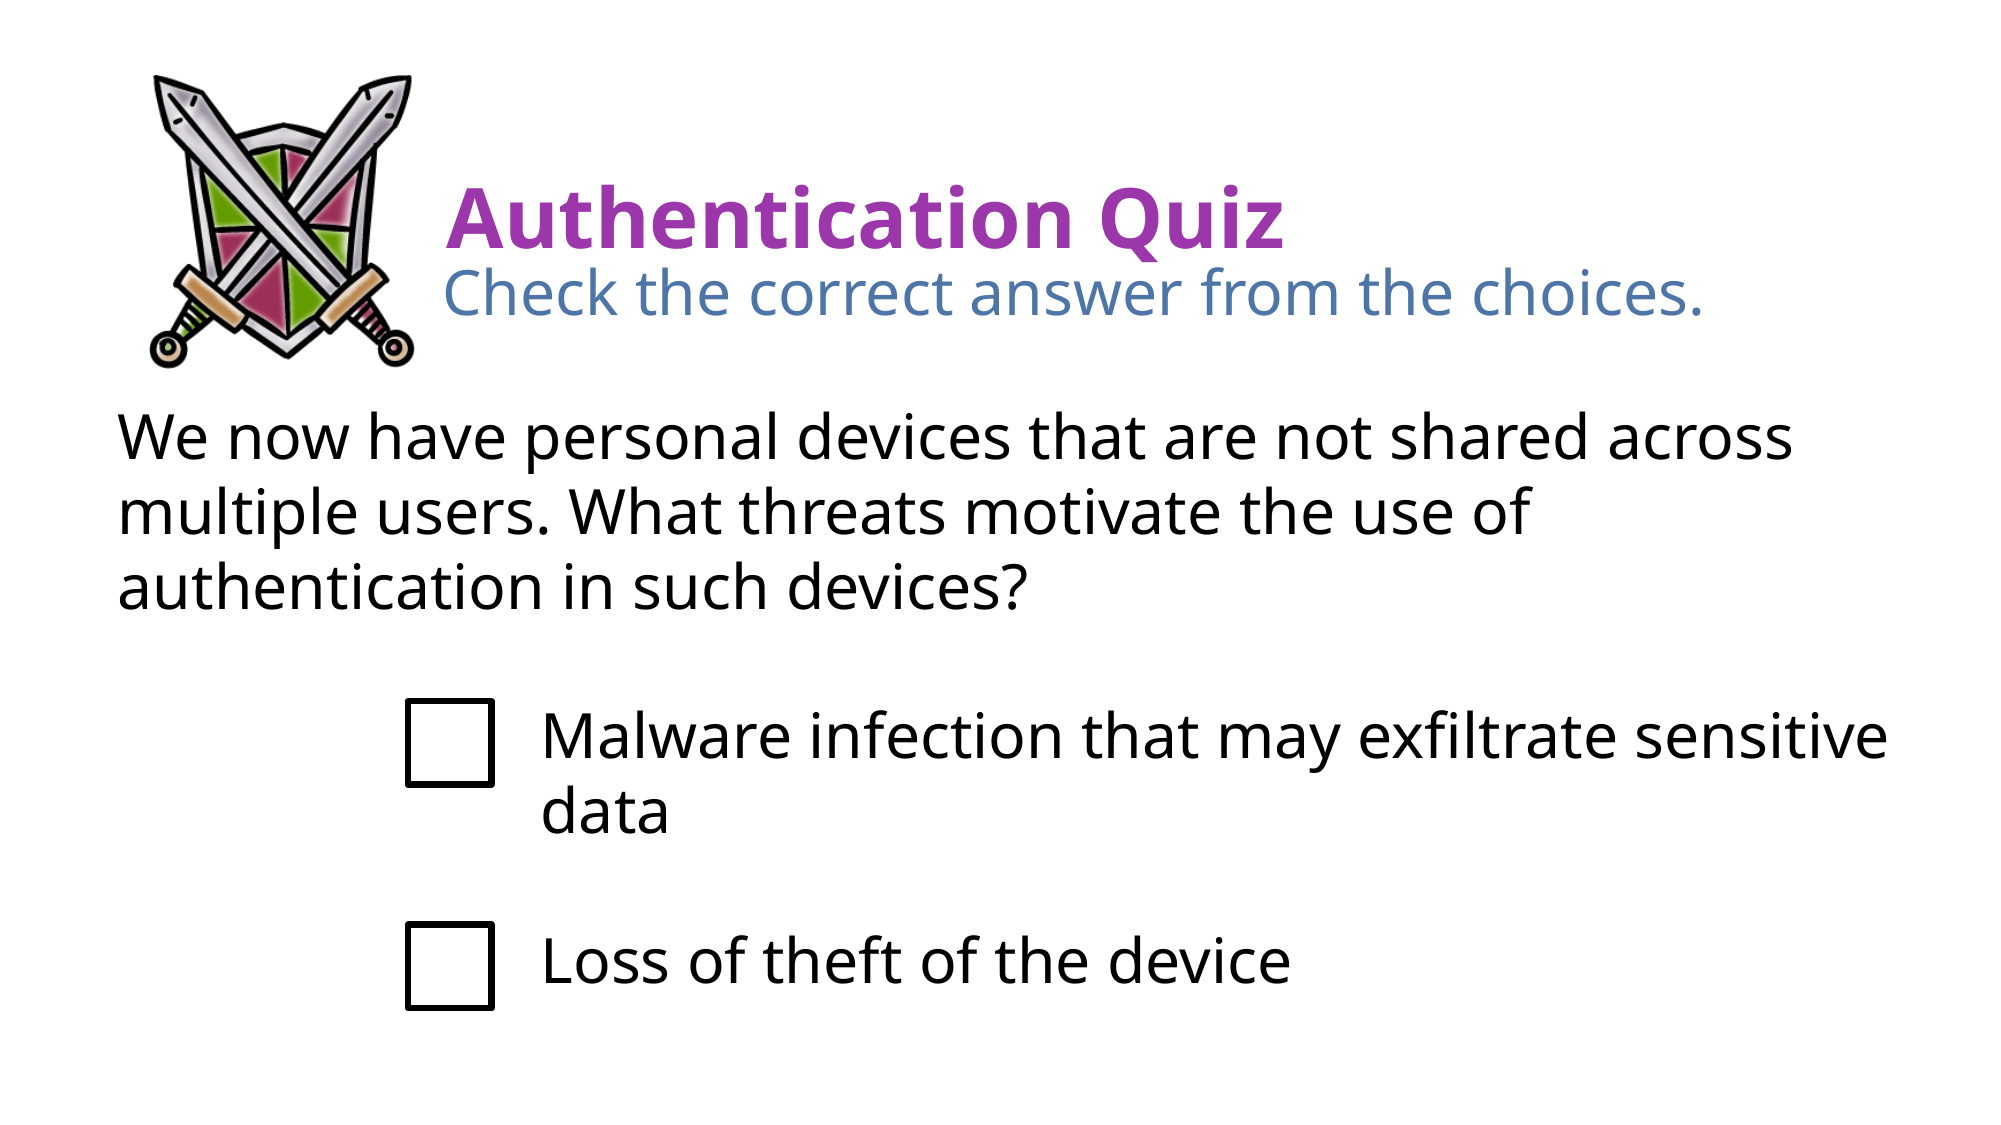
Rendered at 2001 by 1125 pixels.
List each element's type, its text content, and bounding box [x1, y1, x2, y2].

picture [149, 75, 416, 370]
list Malware infection that may exfiltrate sensitive data Loss of theft of the device [521, 676, 1917, 1035]
title Authentication Quiz [427, 96, 2000, 285]
text_box [407, 924, 492, 1009]
text_box We now have personal devices that are not shared across multiple users. What threats motivate the use of authentication in such devices? [102, 343, 1898, 677]
text_box Check the correct answer from the choices. [427, 212, 1823, 343]
text_box [407, 700, 492, 785]
